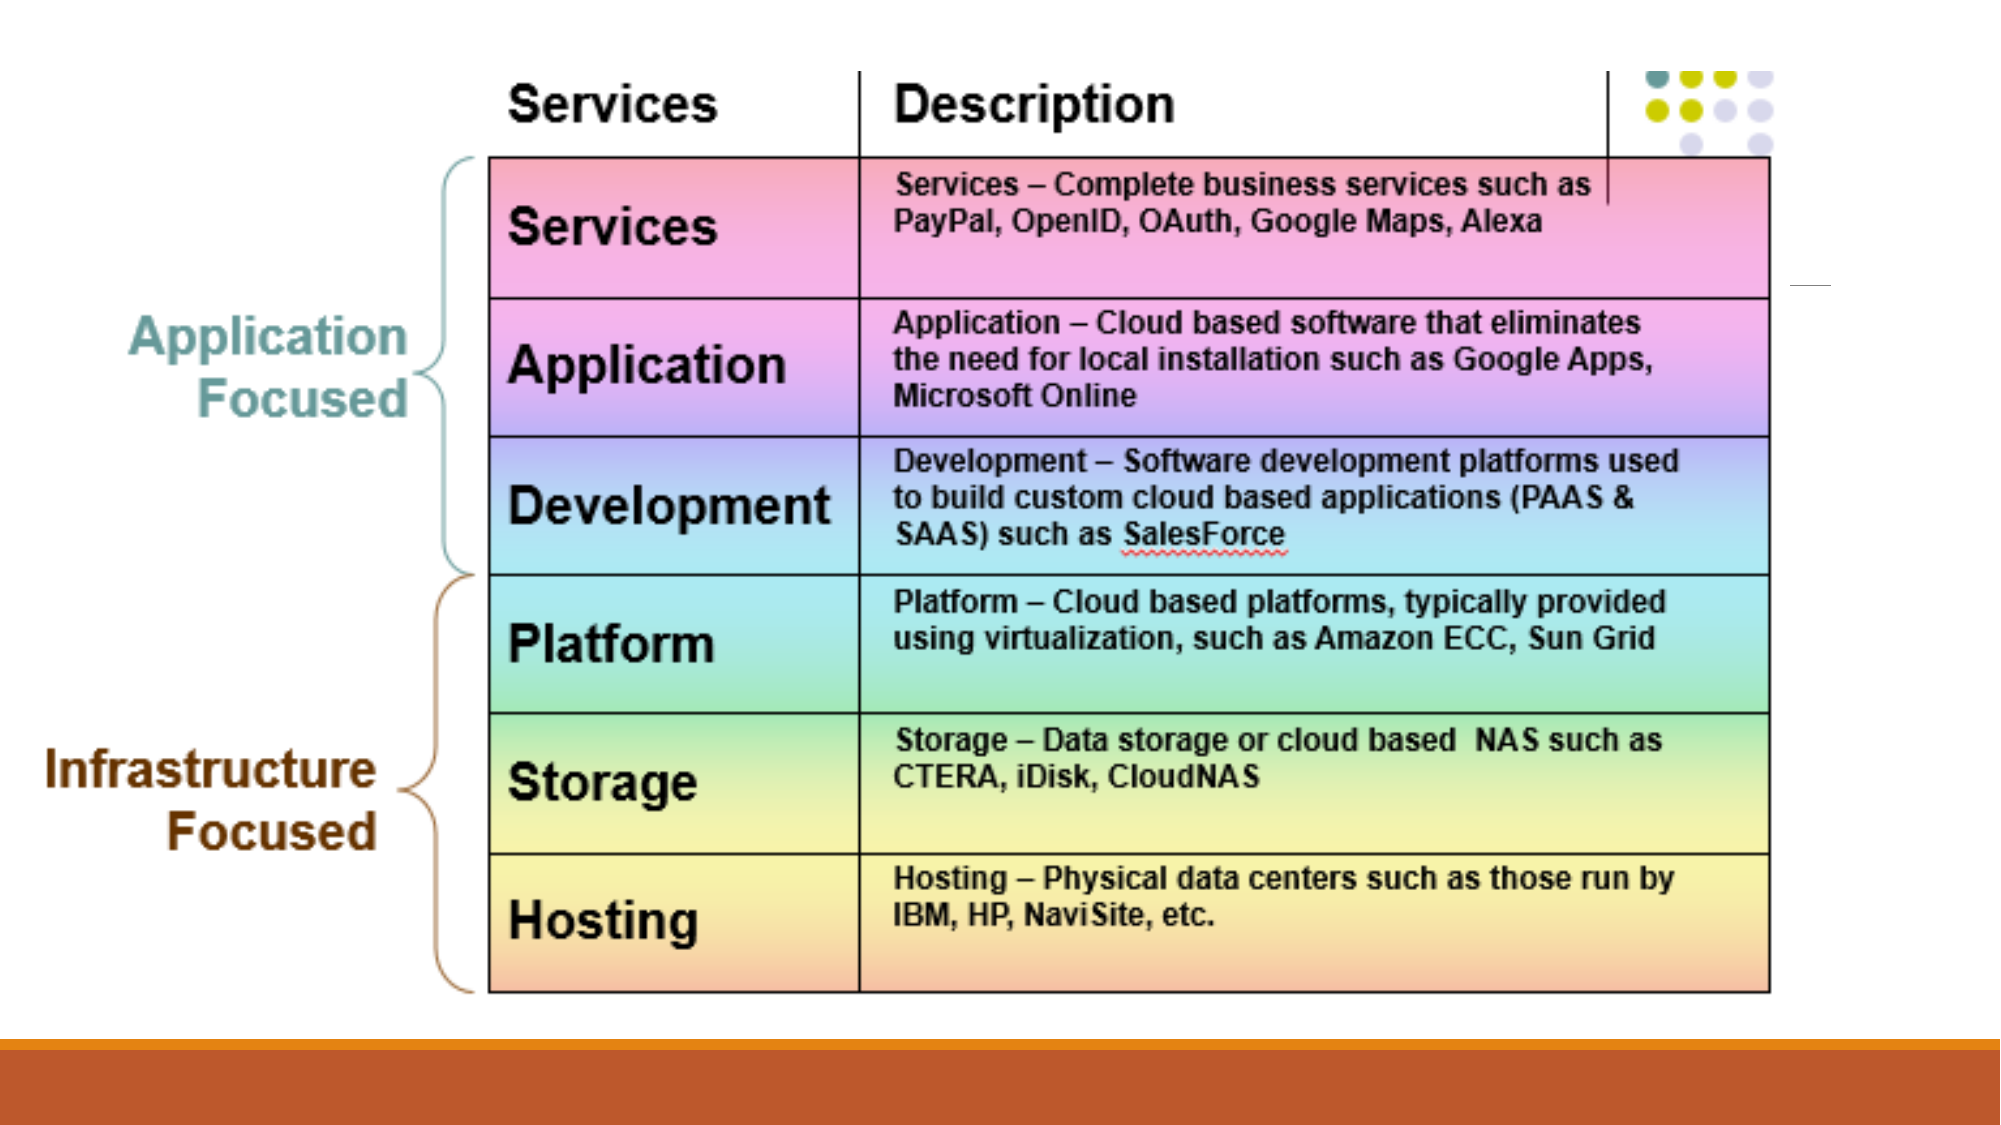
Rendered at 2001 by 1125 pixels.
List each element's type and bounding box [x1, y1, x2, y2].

list [35, 71, 1790, 1011]
